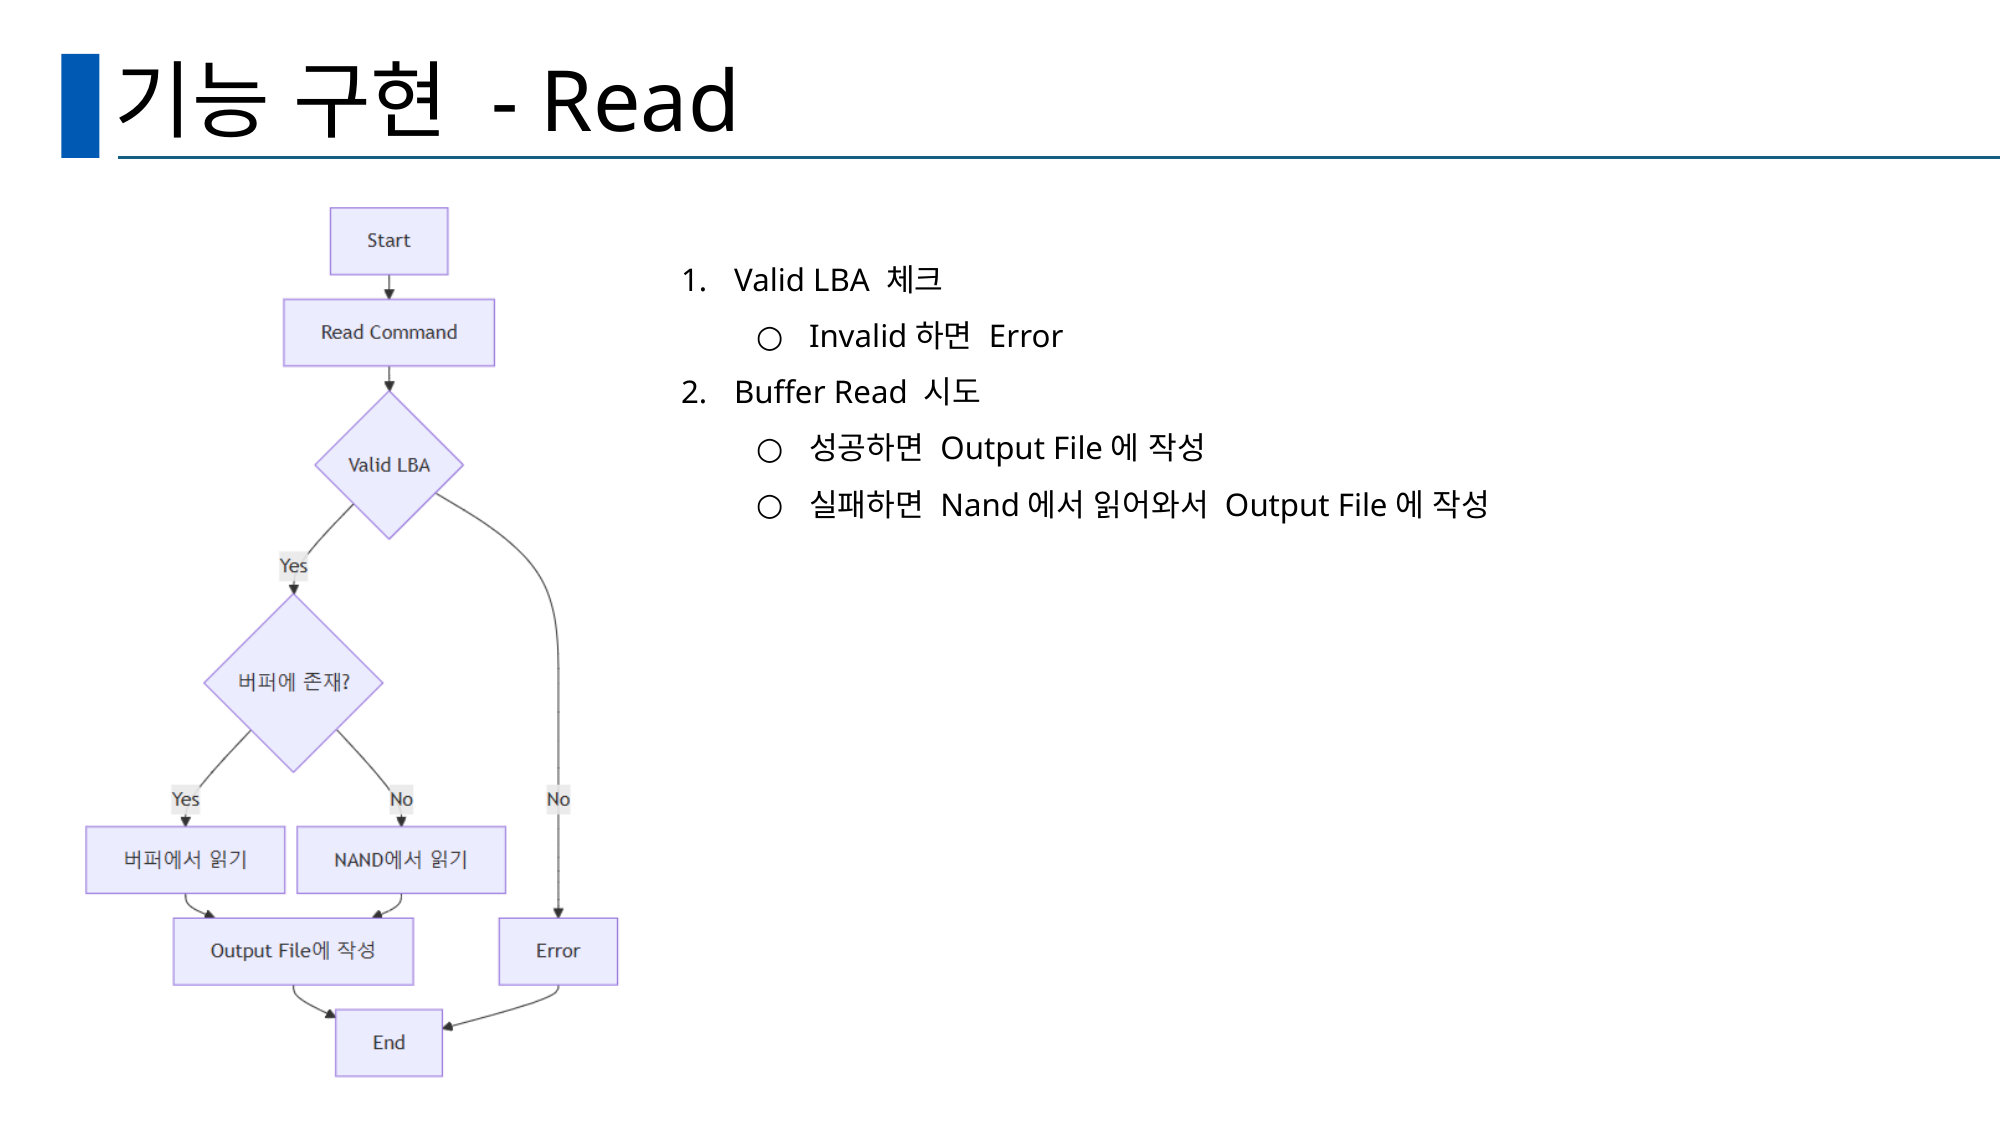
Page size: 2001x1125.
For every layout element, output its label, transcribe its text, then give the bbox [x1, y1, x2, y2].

picture [68, 180, 653, 1099]
text_box Valid LBA 체크 Invalid하면 Error Buffer Read 시도 성공하면 Output File에 작성 실패하면 Nand에서 읽어와서 Output File에 작성 [658, 226, 1716, 506]
title 기능 구현 - Read [99, 50, 1825, 158]
